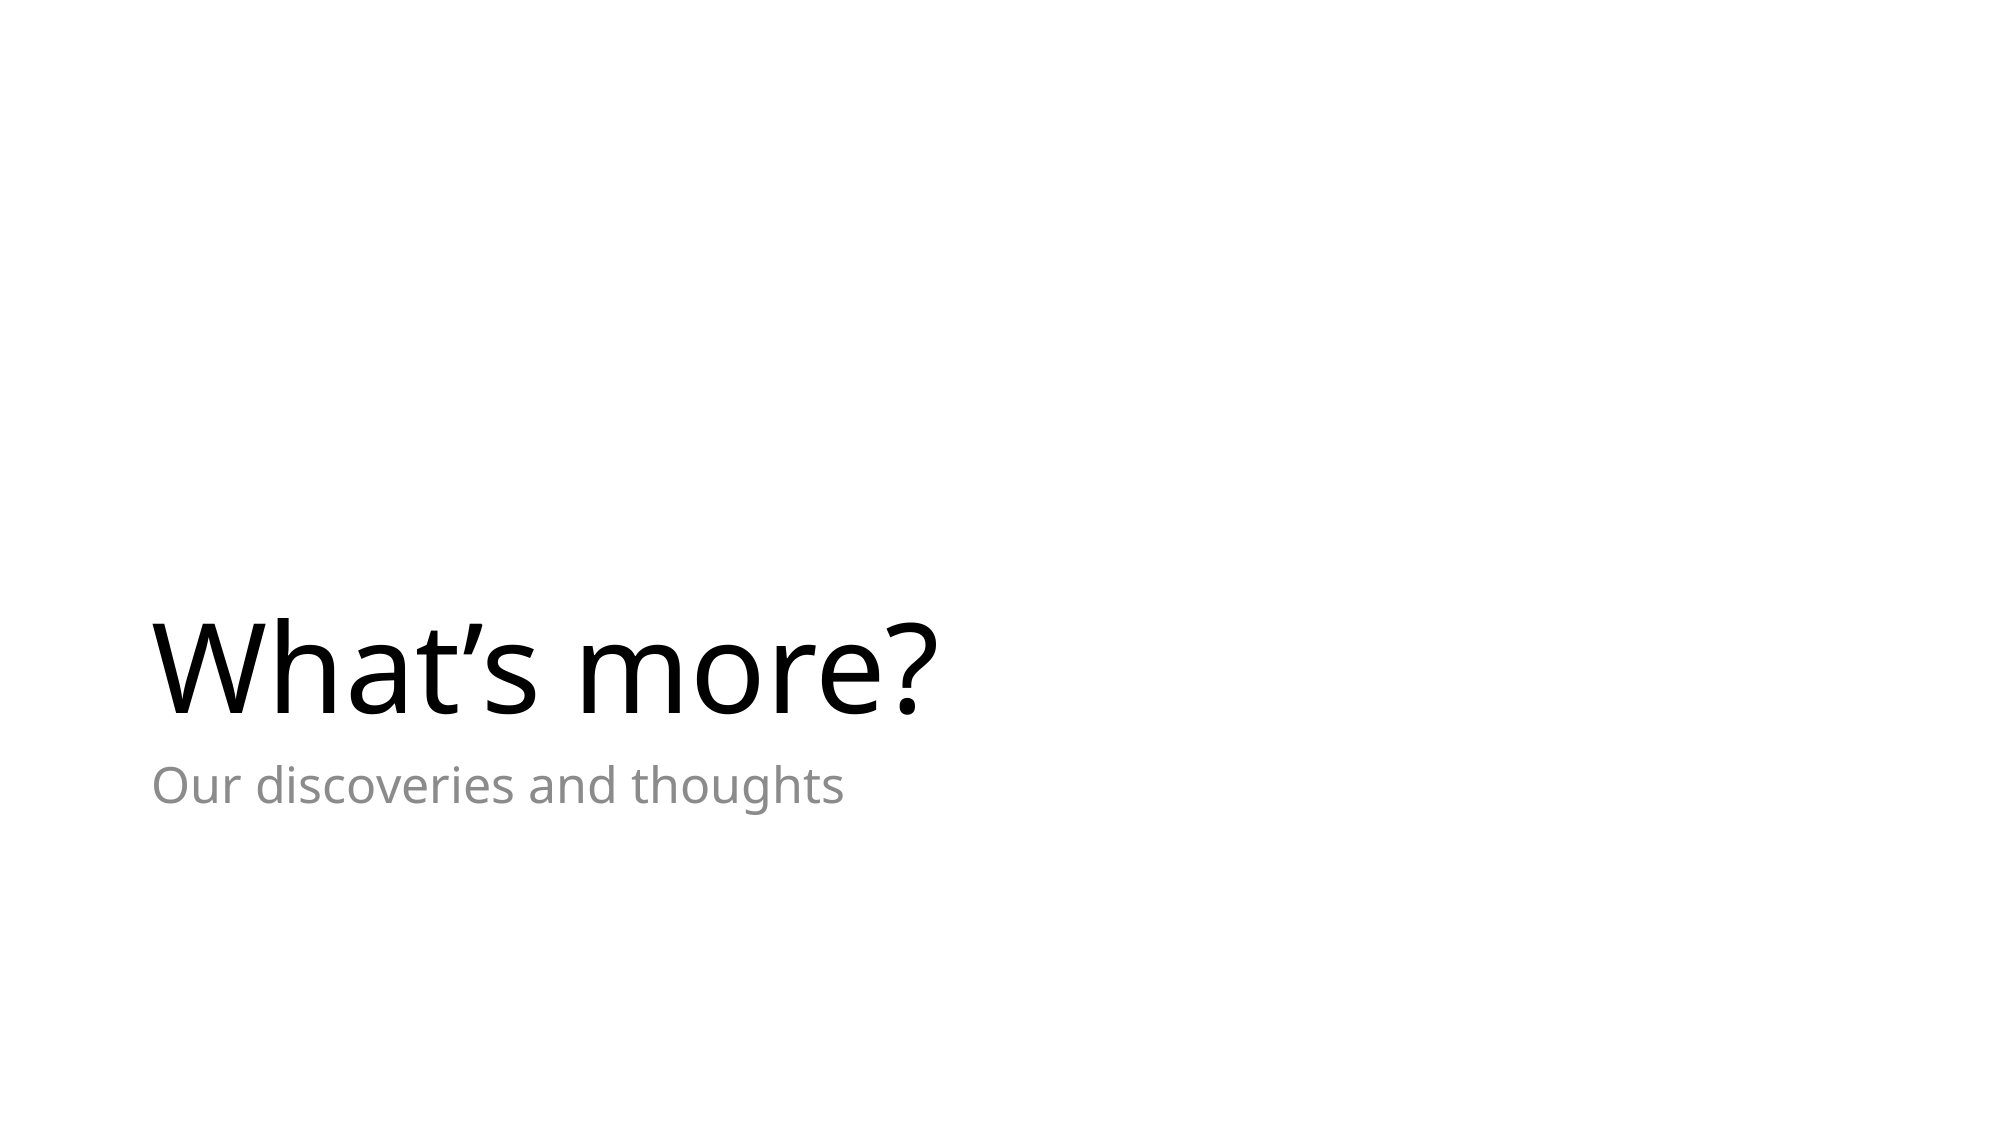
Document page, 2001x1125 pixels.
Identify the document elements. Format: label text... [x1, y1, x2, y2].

title What’s more? [136, 280, 1862, 749]
list Our discoveries and thoughts [136, 752, 1862, 999]
